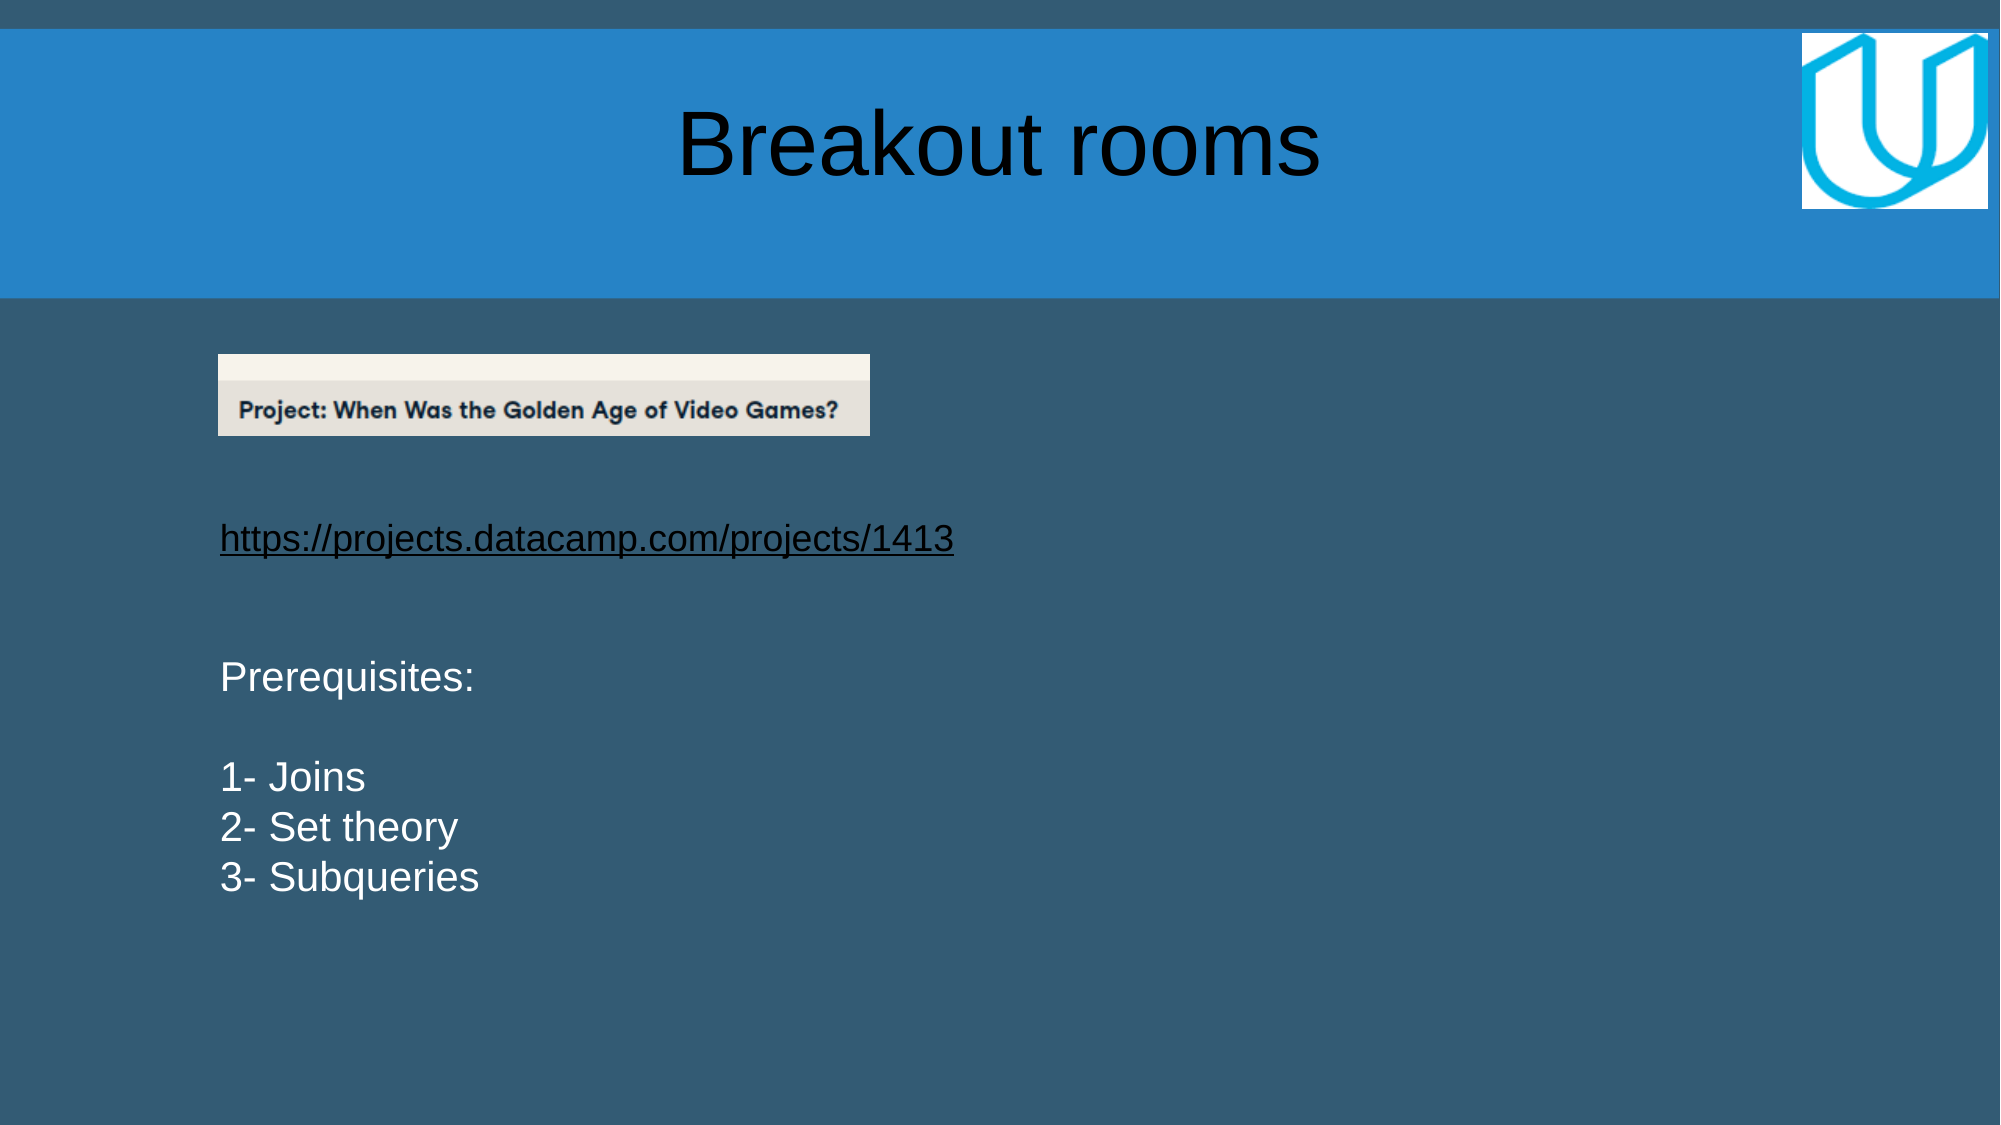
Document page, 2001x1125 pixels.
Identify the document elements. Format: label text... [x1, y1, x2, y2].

picture [218, 354, 871, 437]
text_box https://projects.datacamp.com/projects/1413 Prerequisites: 1- Joins 2- Set theory 3- Subqueries [204, 464, 1809, 1110]
picture [1932, 48, 1973, 166]
picture [1900, 124, 1988, 209]
text_box Breakout rooms [99, 44, 1900, 233]
picture [1802, 33, 1988, 167]
picture [1900, 175, 1911, 189]
